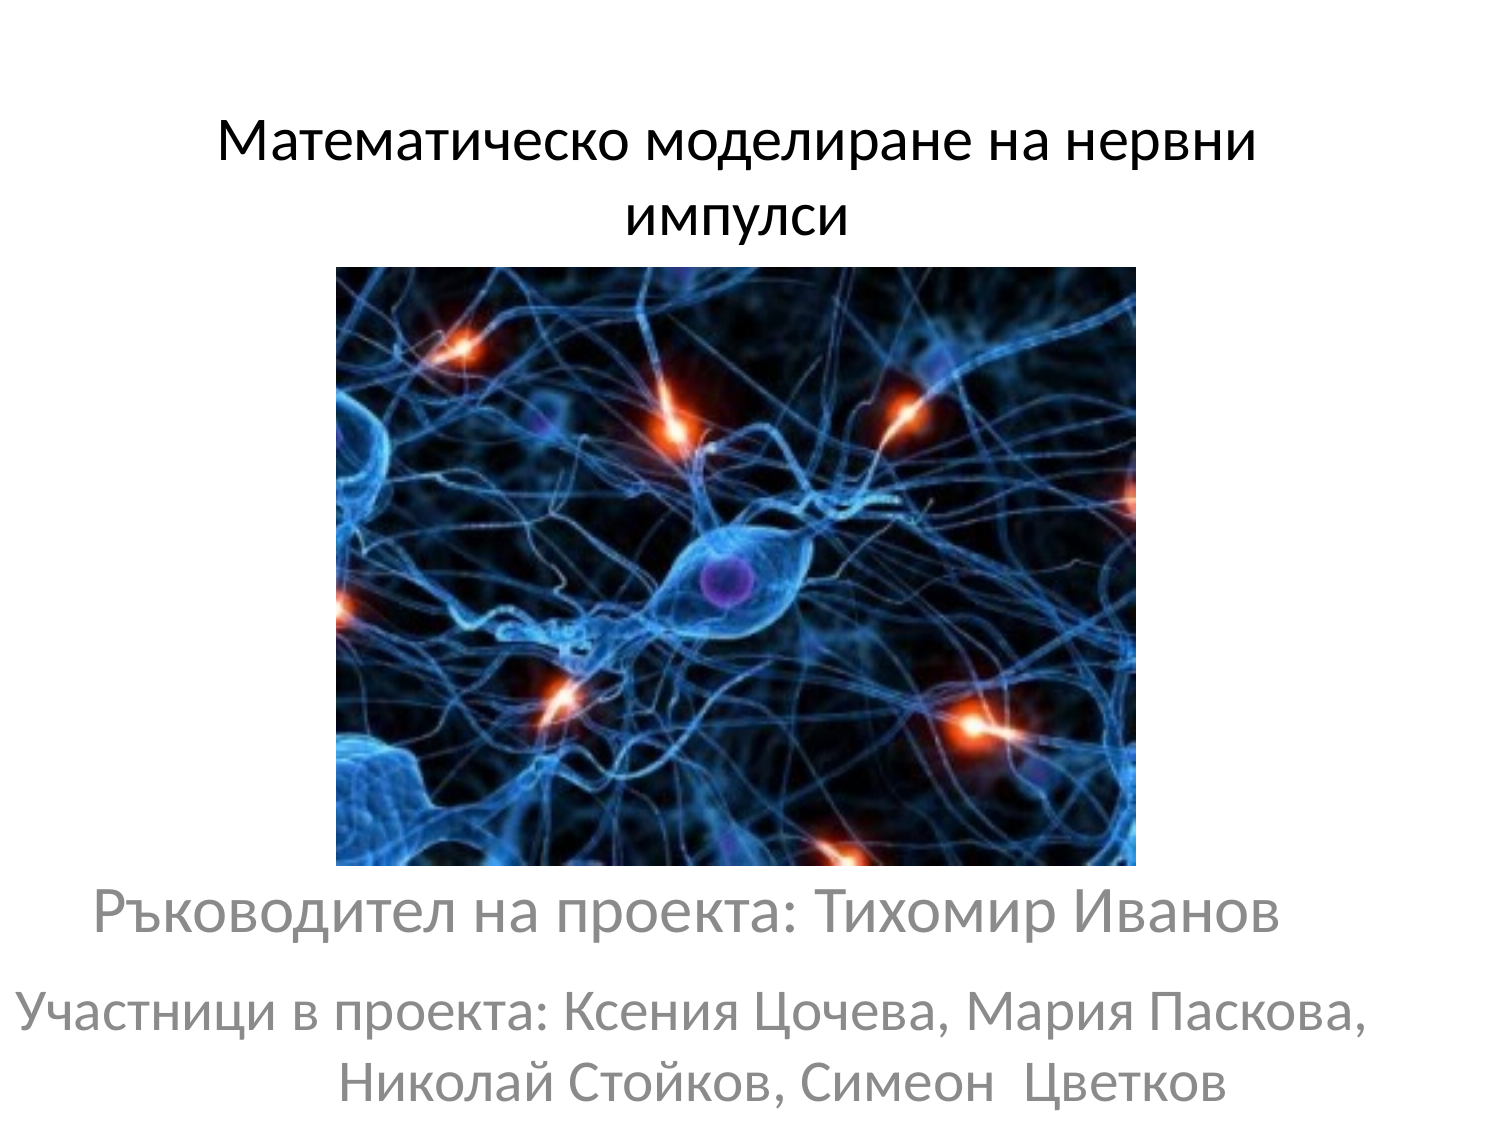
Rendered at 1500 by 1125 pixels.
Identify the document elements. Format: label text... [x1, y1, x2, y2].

title Математическо моделиране на нервни импулси [100, 90, 1376, 332]
picture [336, 266, 1136, 867]
text_box Ръководител на проекта: Тихомир Иванов [76, 857, 1299, 1019]
subtitle Участници в проекта: Ксения Цочева, Мария Паскова, Николай Стойков, Симеон Цветков [0, 963, 1500, 1125]
